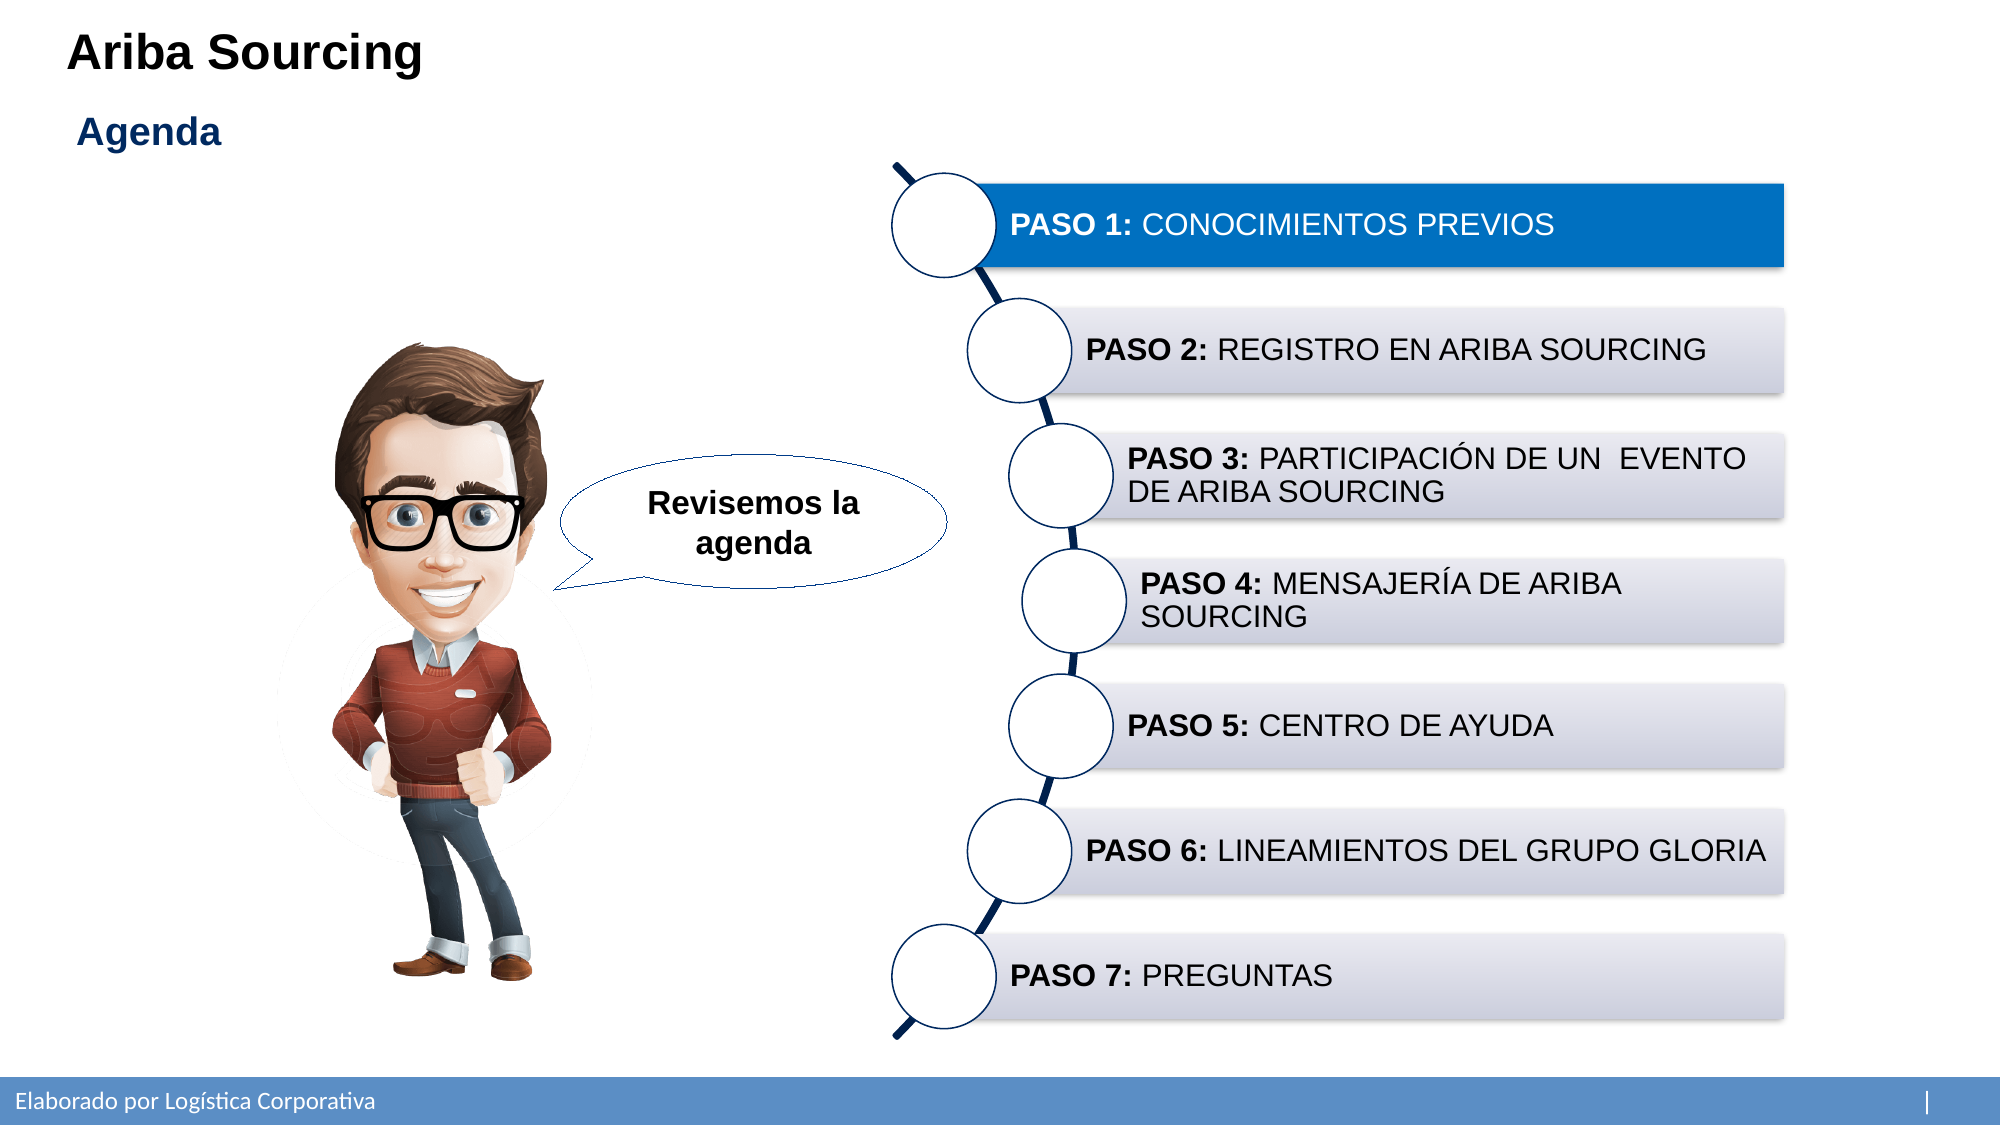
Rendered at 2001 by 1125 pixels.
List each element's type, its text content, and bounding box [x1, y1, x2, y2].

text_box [879, 141, 1797, 1061]
title Agenda [76, 105, 1877, 267]
text_box Revisemos la agenda [641, 454, 874, 589]
text_box Ariba Sourcing [51, 11, 681, 87]
picture [248, 342, 637, 982]
